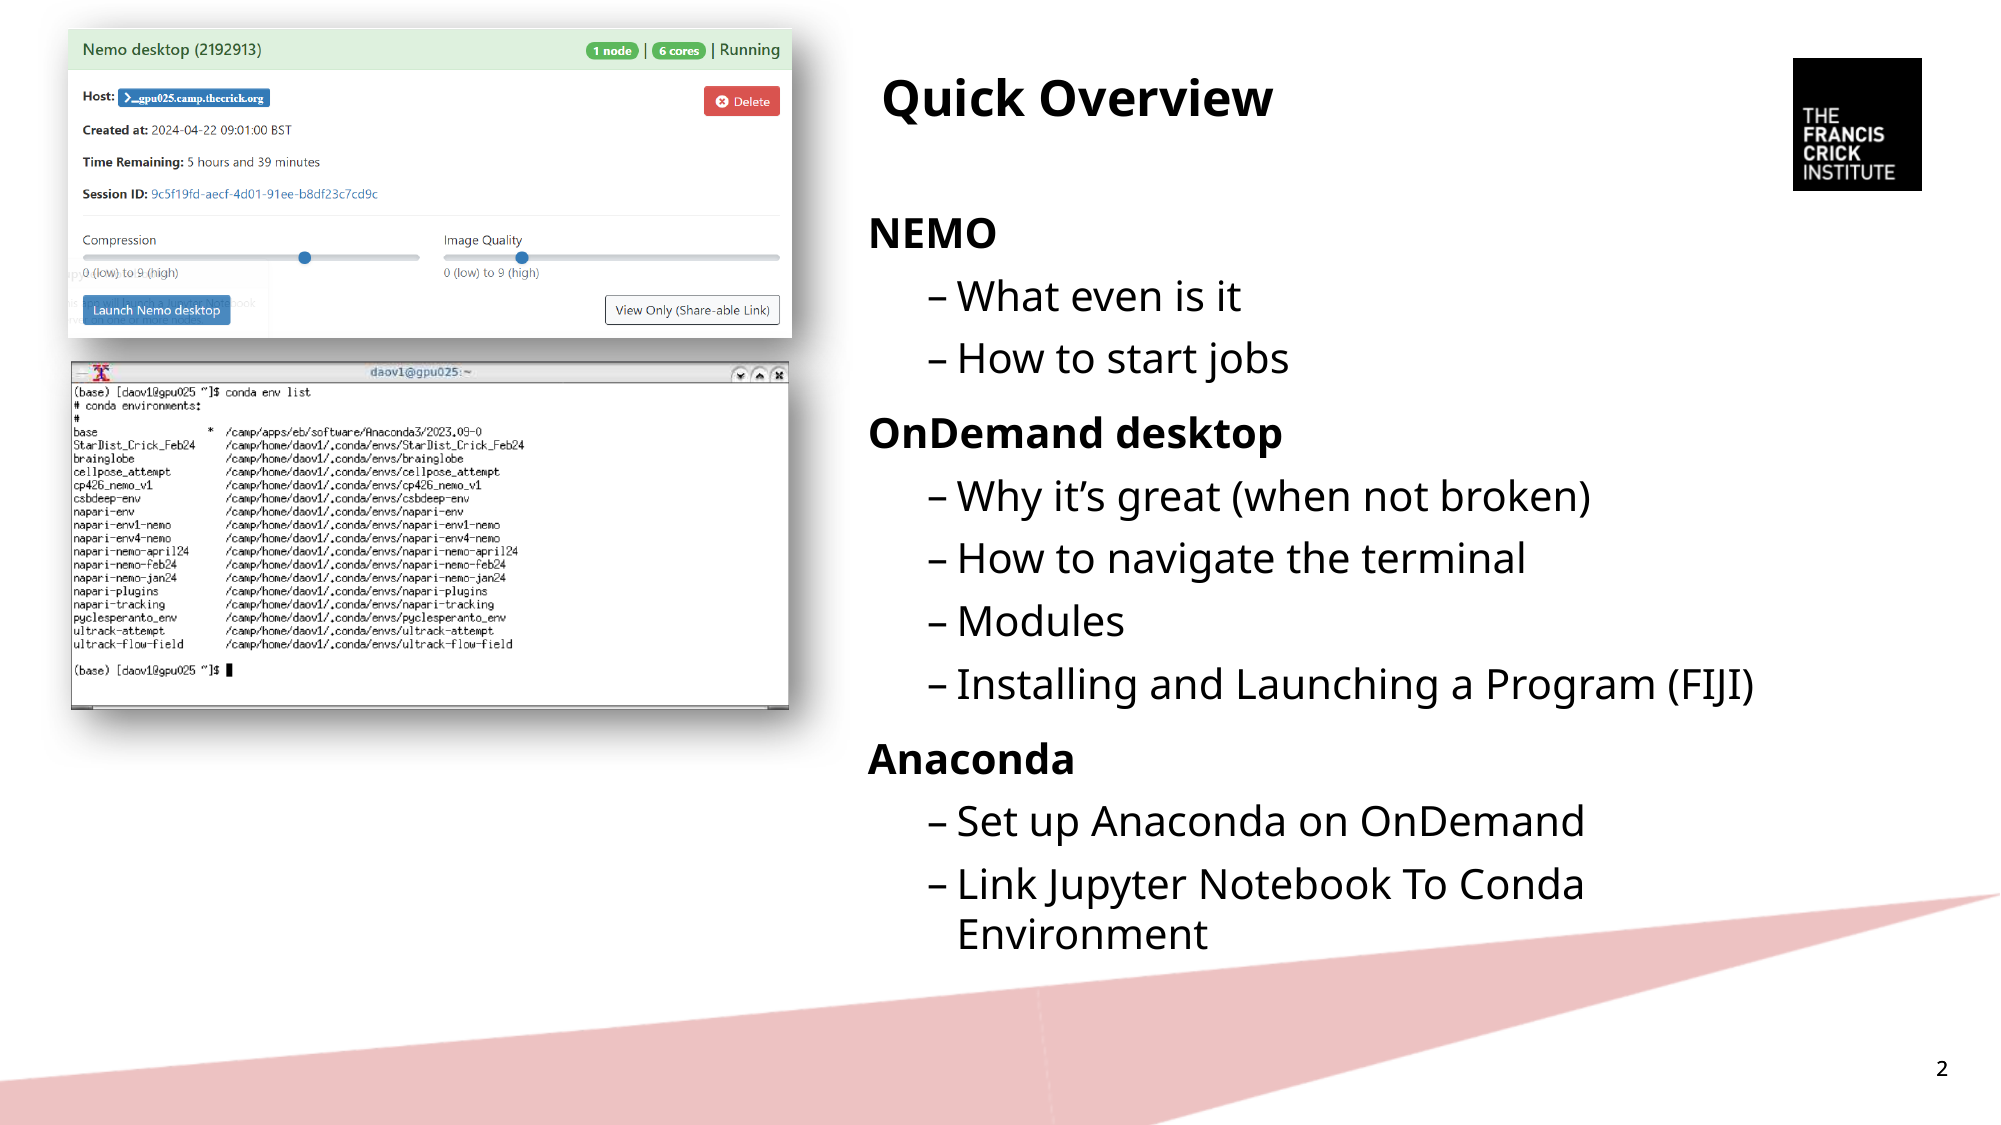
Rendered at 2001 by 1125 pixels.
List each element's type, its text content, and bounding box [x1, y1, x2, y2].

picture [70, 361, 790, 710]
text_box 2 [1858, 1039, 1964, 1100]
text_box NEMO What even is it How to start jobs OnDemand desktop Why it’s great (when not broken) How to navigate the terminal Modules Installing and Launching a Program (FIJI) Anaconda Set up Anaconda on OnDemand Link Jupyter Notebook To Conda Environment [867, 206, 1758, 975]
text_box Quick Overview [866, 58, 2000, 207]
picture [68, 28, 792, 339]
